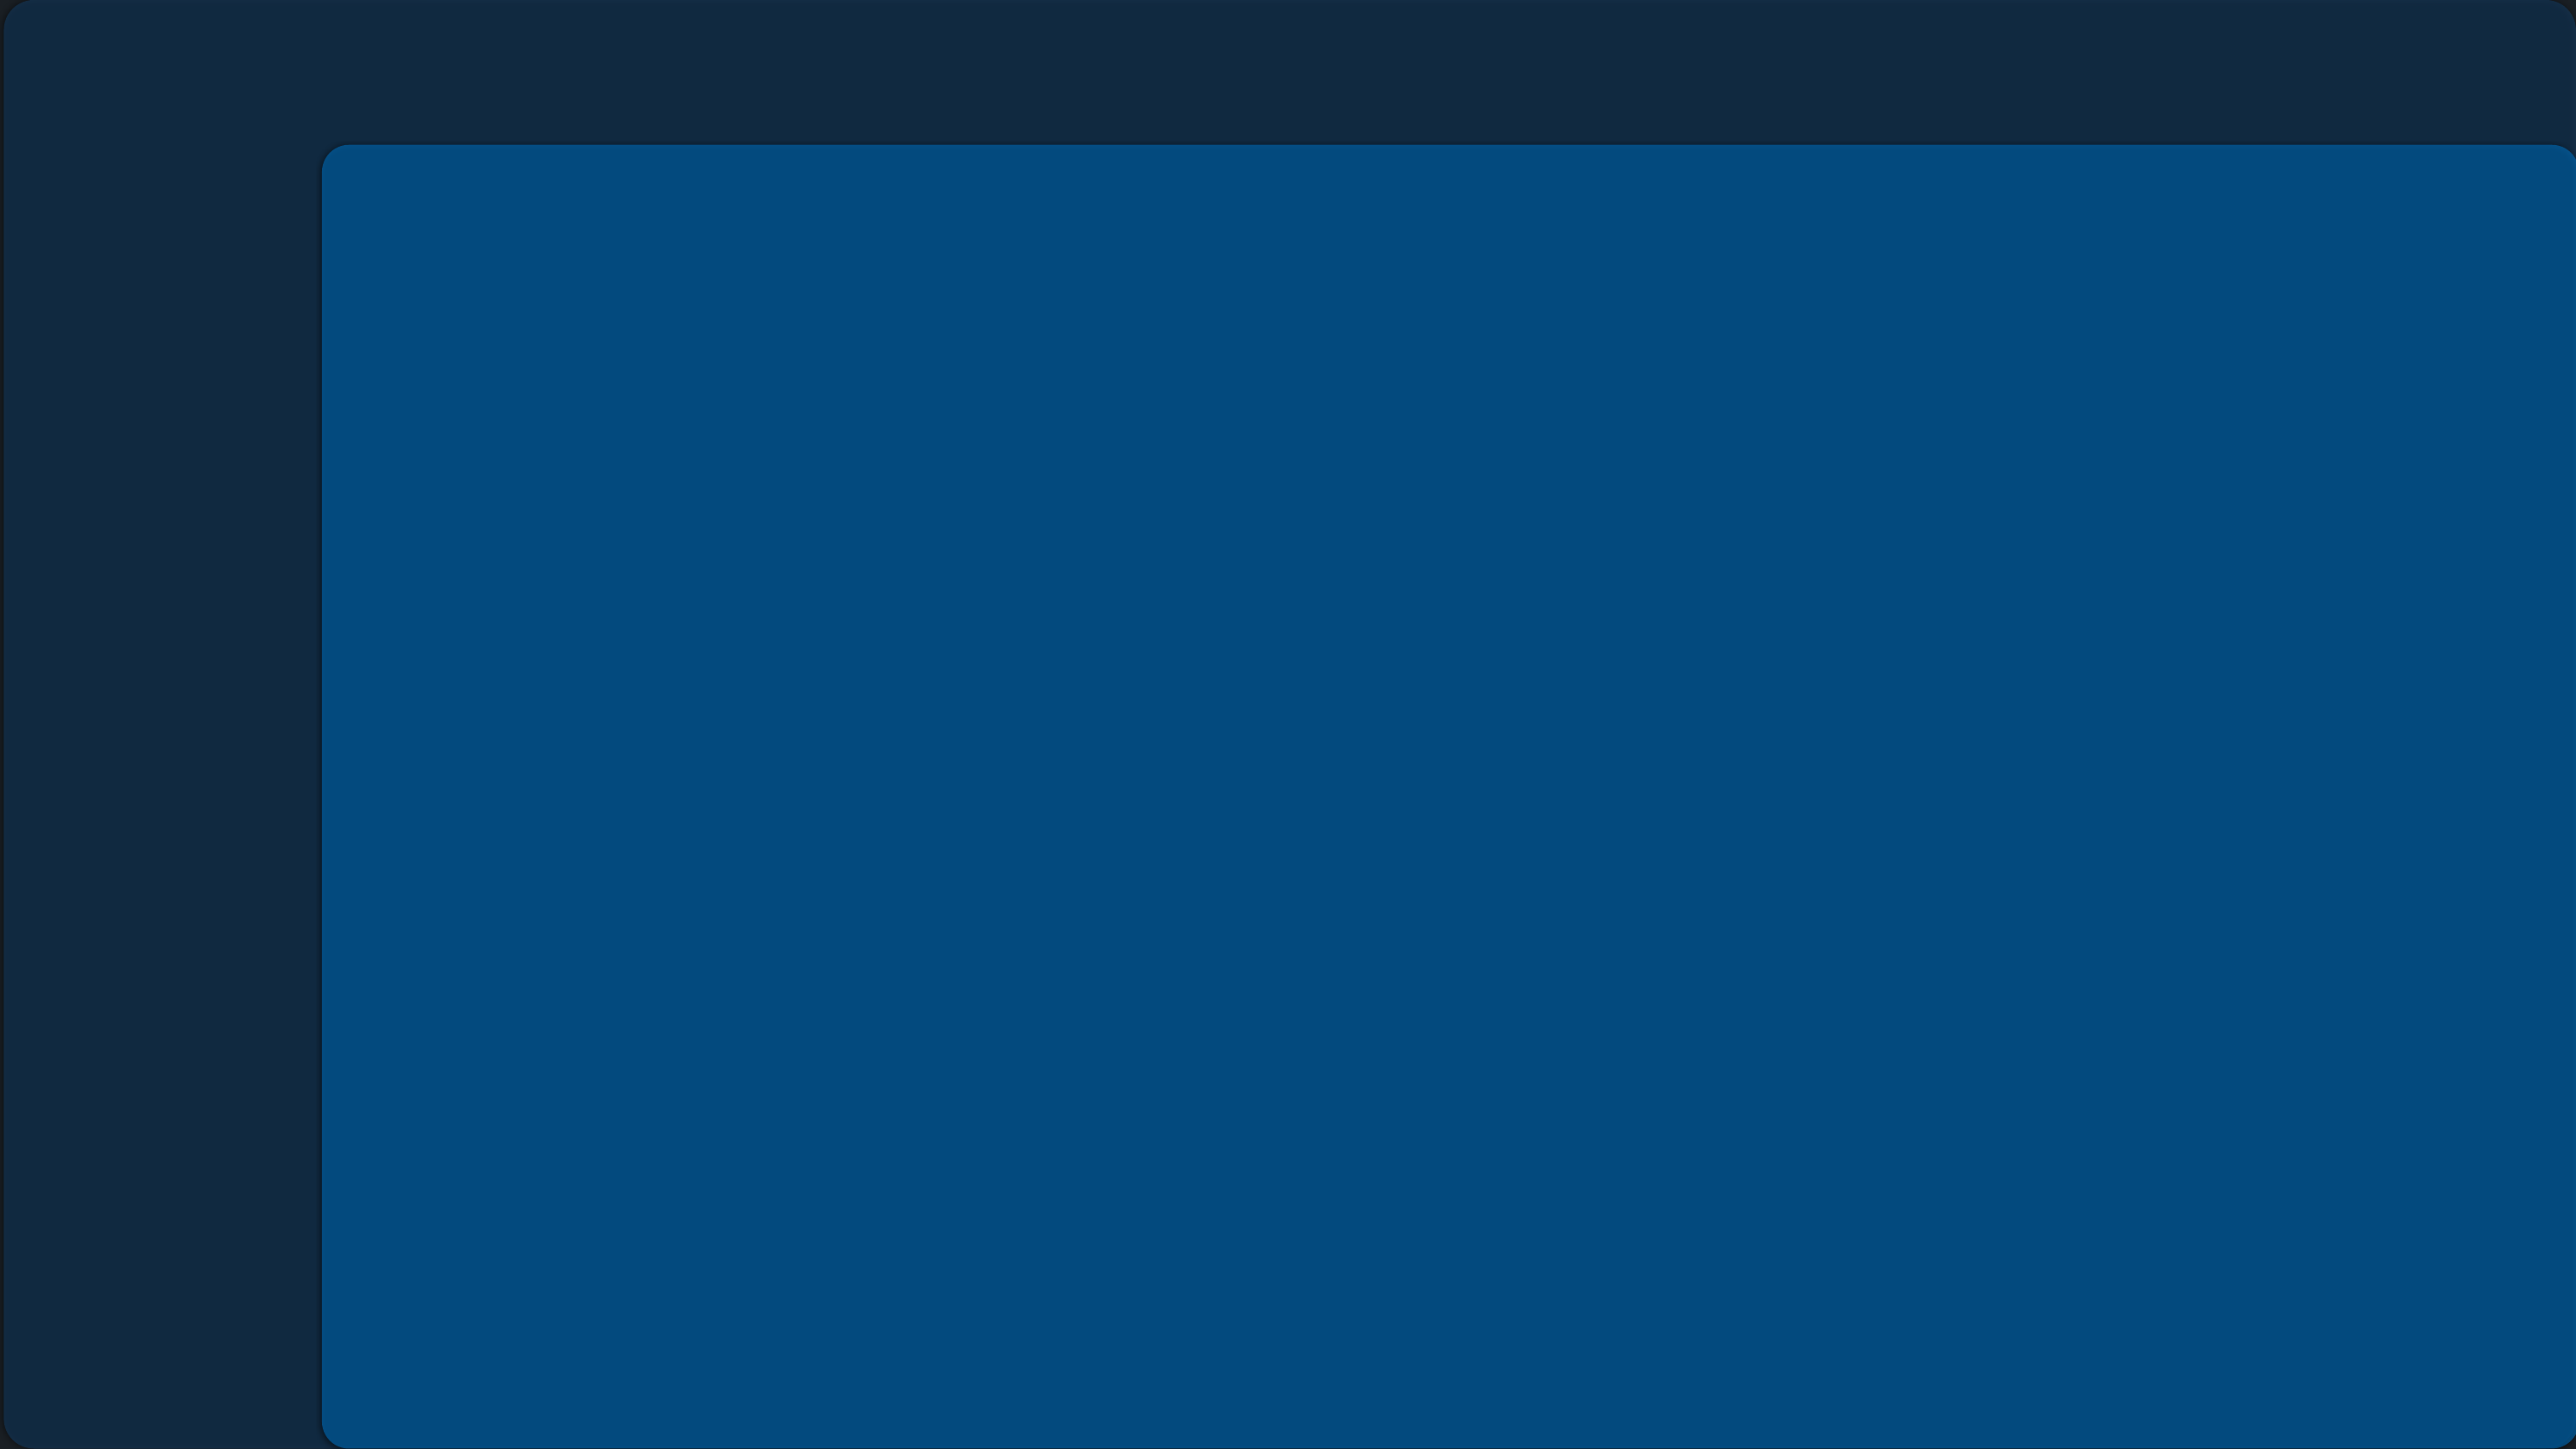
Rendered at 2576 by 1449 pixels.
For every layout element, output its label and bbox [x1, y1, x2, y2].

text_box [3, 0, 2576, 1449]
text_box [320, 143, 2576, 1449]
